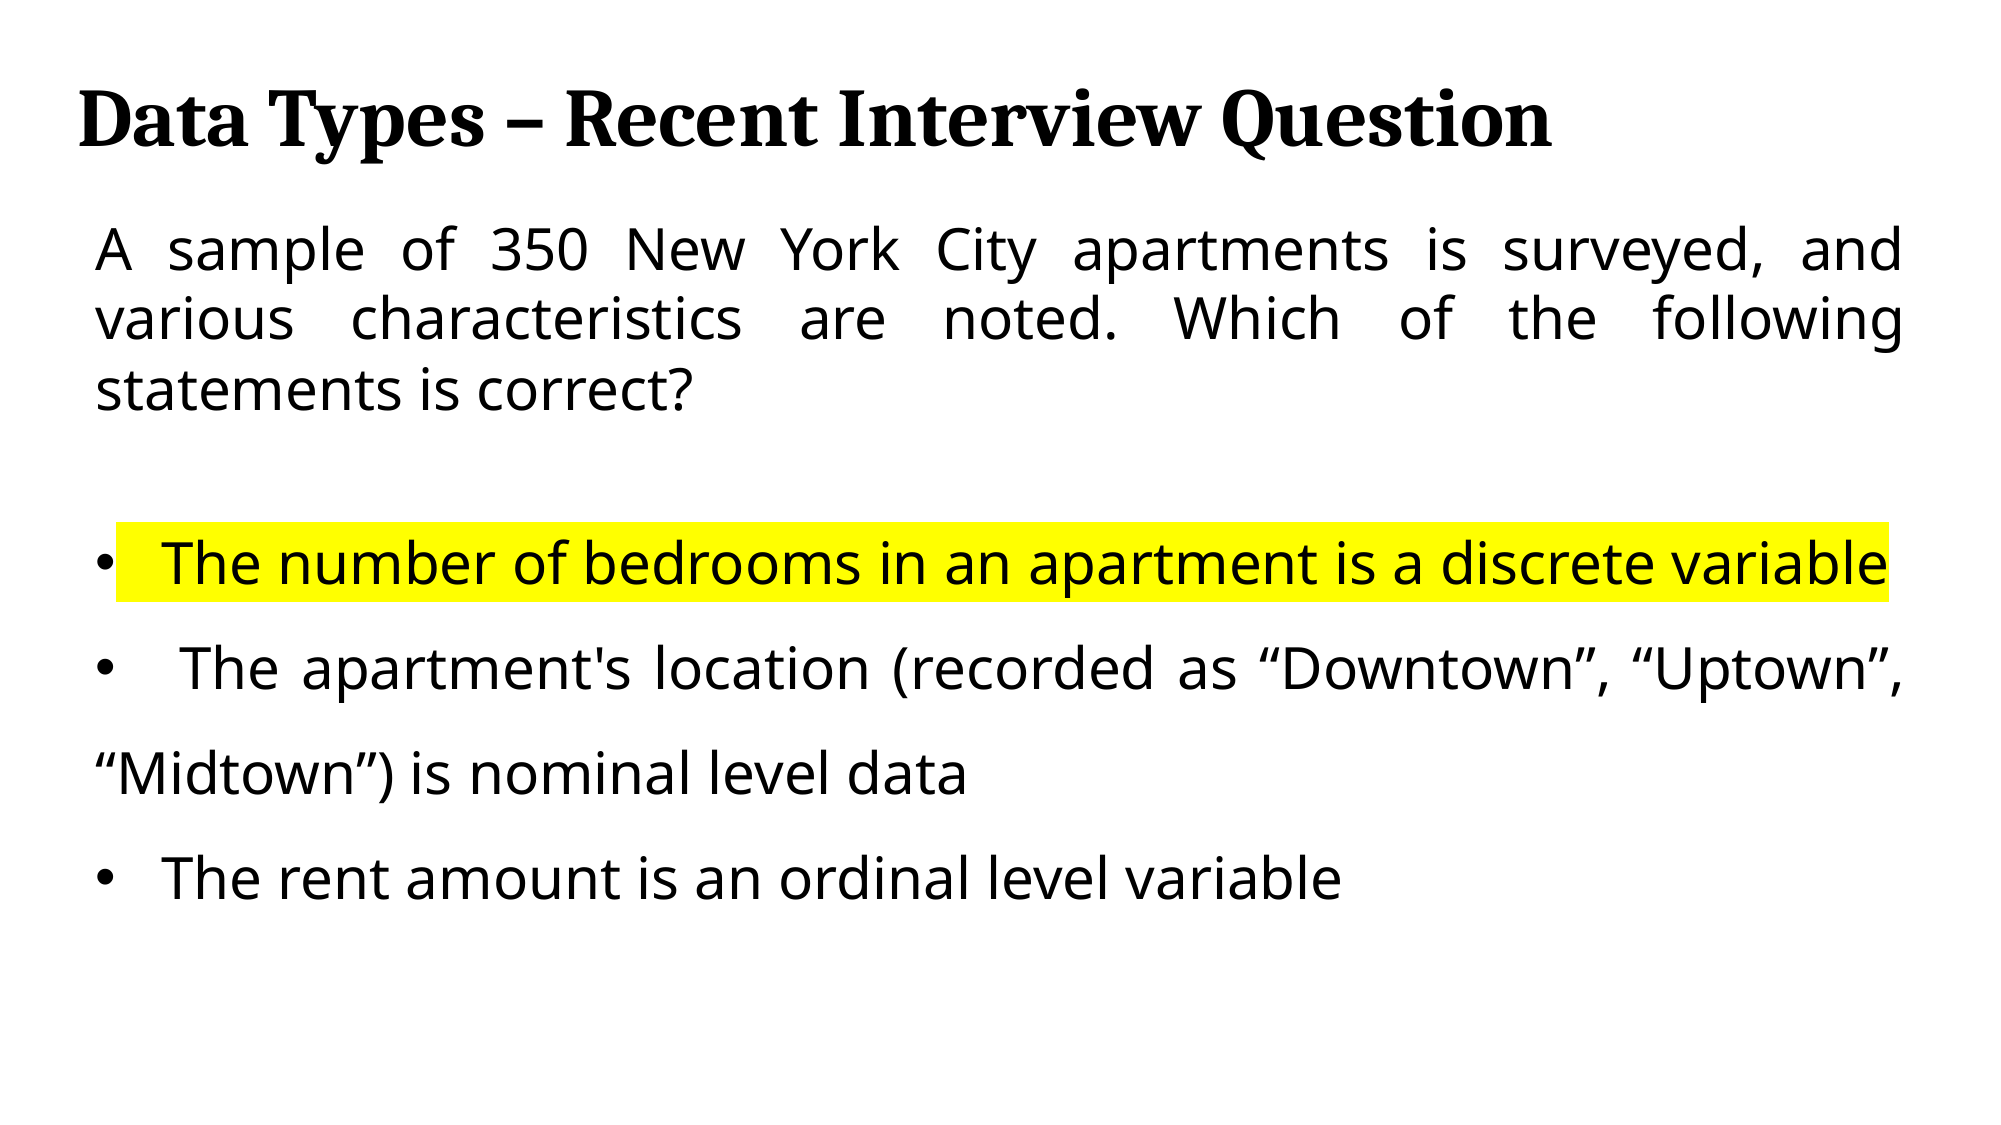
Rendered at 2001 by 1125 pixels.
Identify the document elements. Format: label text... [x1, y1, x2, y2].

text_box A sample of 350 New York City apartments is surveyed, and various characteristics are noted. Which of the following statements is correct? The number of bedrooms in an apartment is a discrete variable The apartment's location (recorded as “Downtown”, “Uptown”, “Midtown”) is nominal level data The rent amount is an ordinal level variable [95, 209, 1905, 912]
text_box Data Types – Recent Interview Question [60, 54, 1940, 172]
